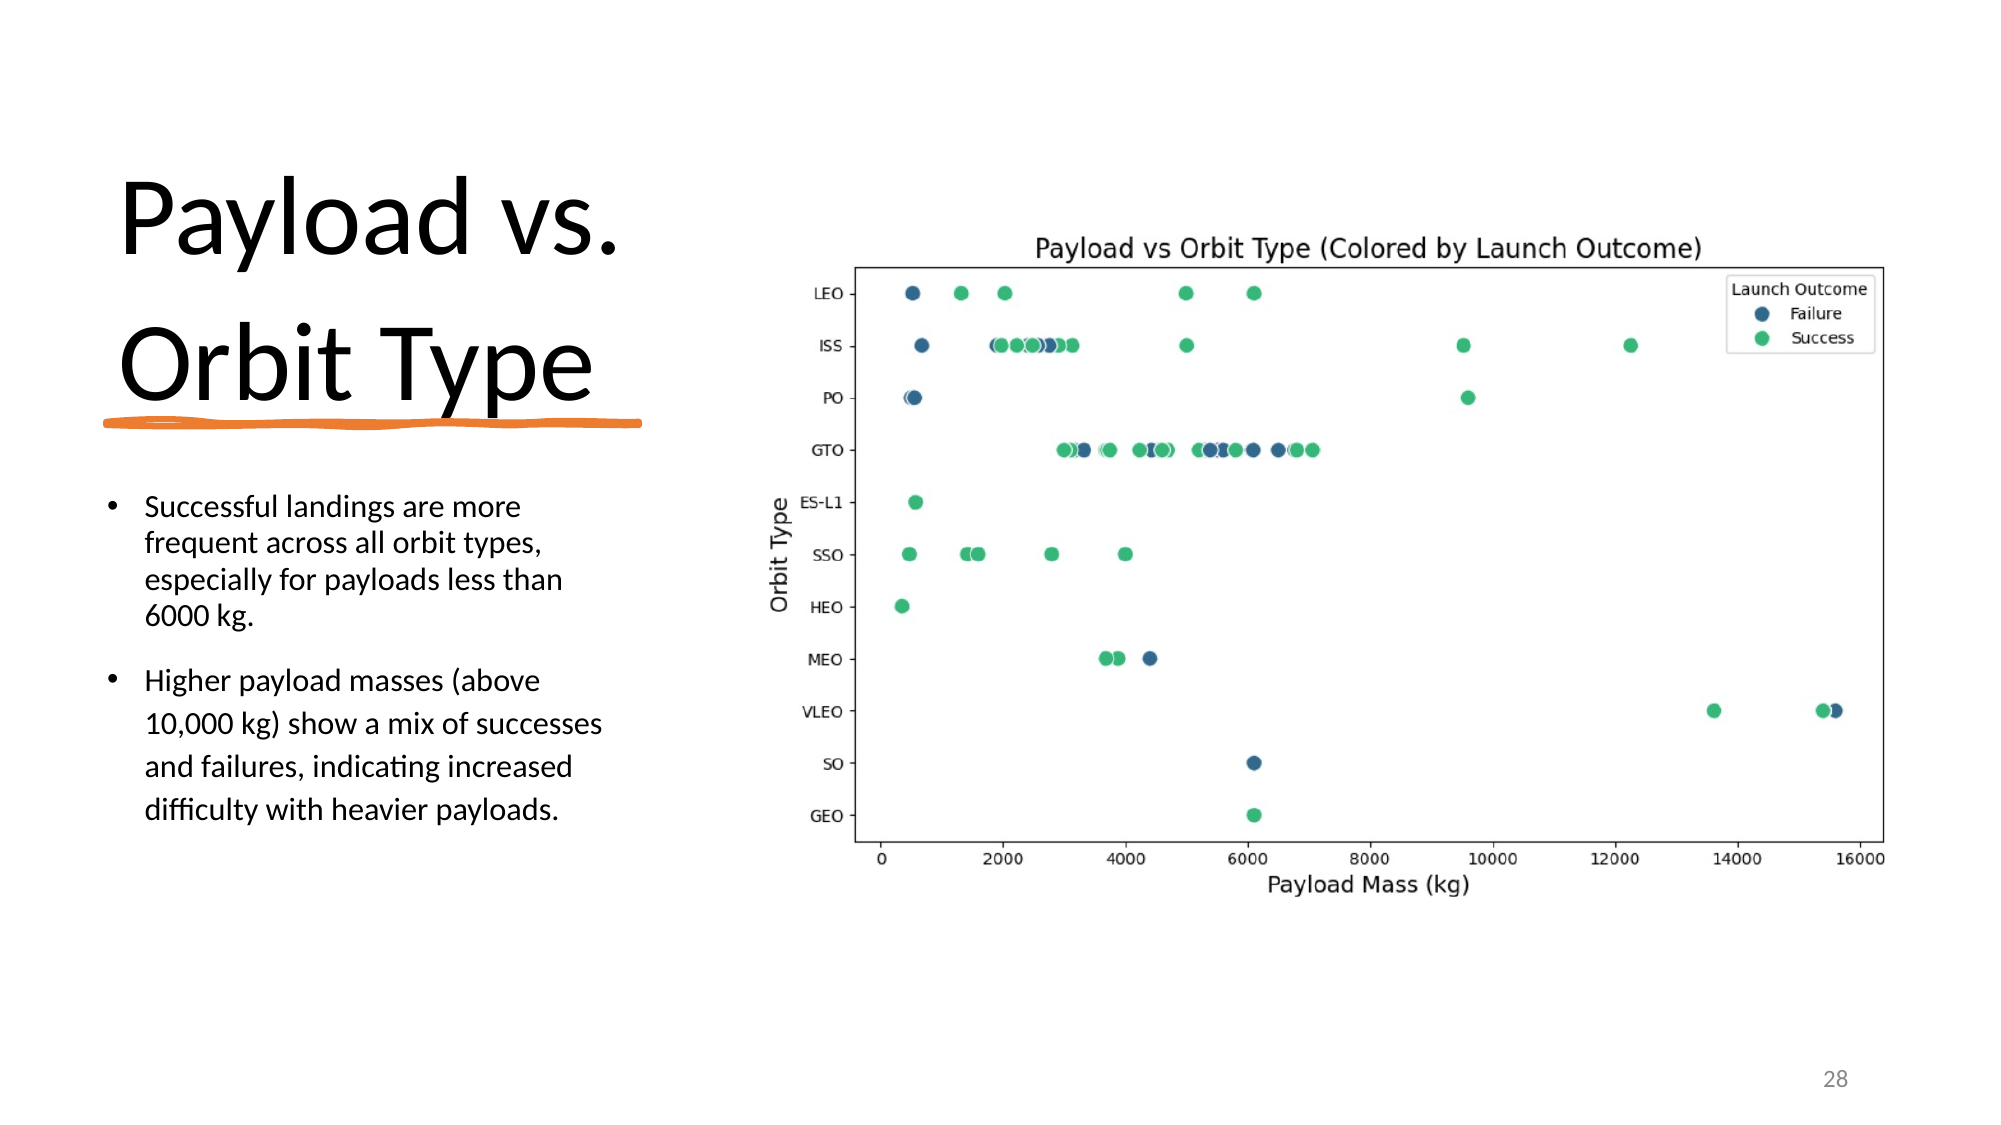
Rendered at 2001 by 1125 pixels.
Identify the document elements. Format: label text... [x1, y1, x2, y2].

text_box ‹#› [1816, 1061, 1857, 1093]
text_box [105, 418, 640, 428]
text_box Successful landings are more frequent across all orbit types, especially for payloads less than 6000 kg. Higher payload masses (above 10,000 kg) show a mix of successes and failures, indicating increased difficulty with heavier payloads. [105, 483, 621, 827]
picture [769, 235, 1885, 897]
title Payload vs. Orbit Type [116, 114, 770, 423]
